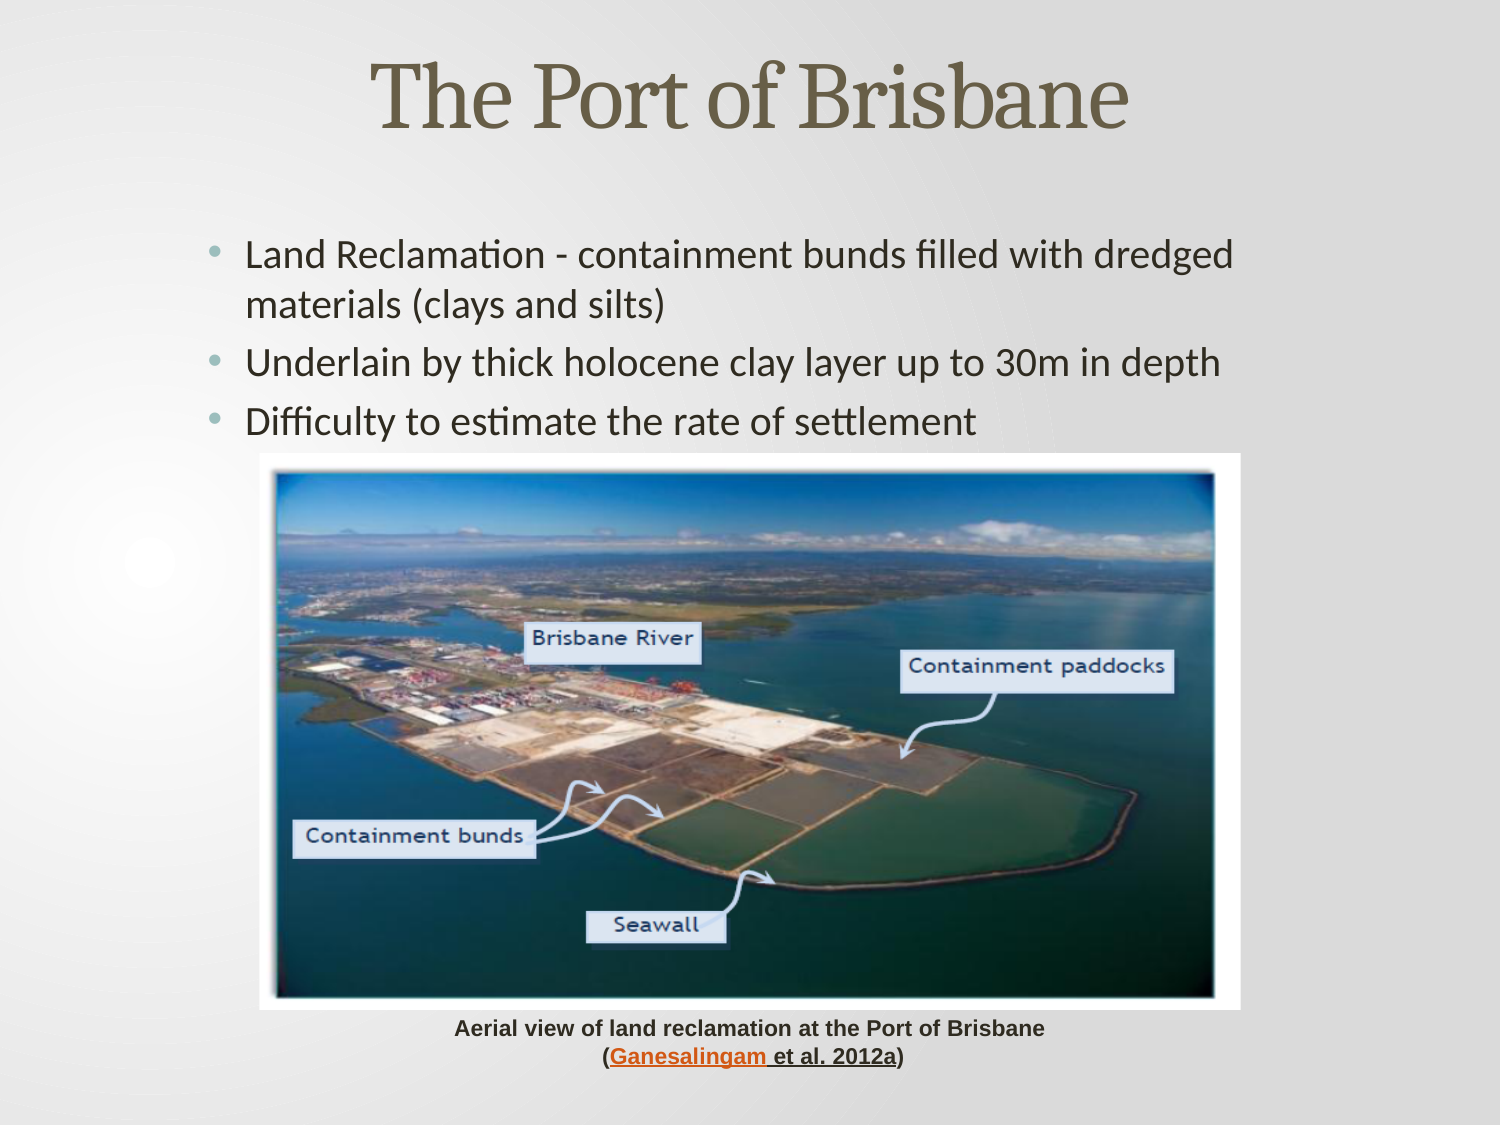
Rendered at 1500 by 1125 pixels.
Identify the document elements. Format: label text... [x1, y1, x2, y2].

picture [258, 452, 1242, 1010]
list Land Reclamation - containment bunds filled with dredged materials (clays and silts) Underlain by thick holocene clay layer up to 30m in depth Difficulty to estimate the rate of settlement [125, 219, 1375, 1007]
text_box Aerial view of land reclamation at the Port of Brisbane (Ganesalingam et al. 2012a) [436, 1016, 1064, 1077]
text_box The Port of Brisbane [99, 0, 1400, 155]
